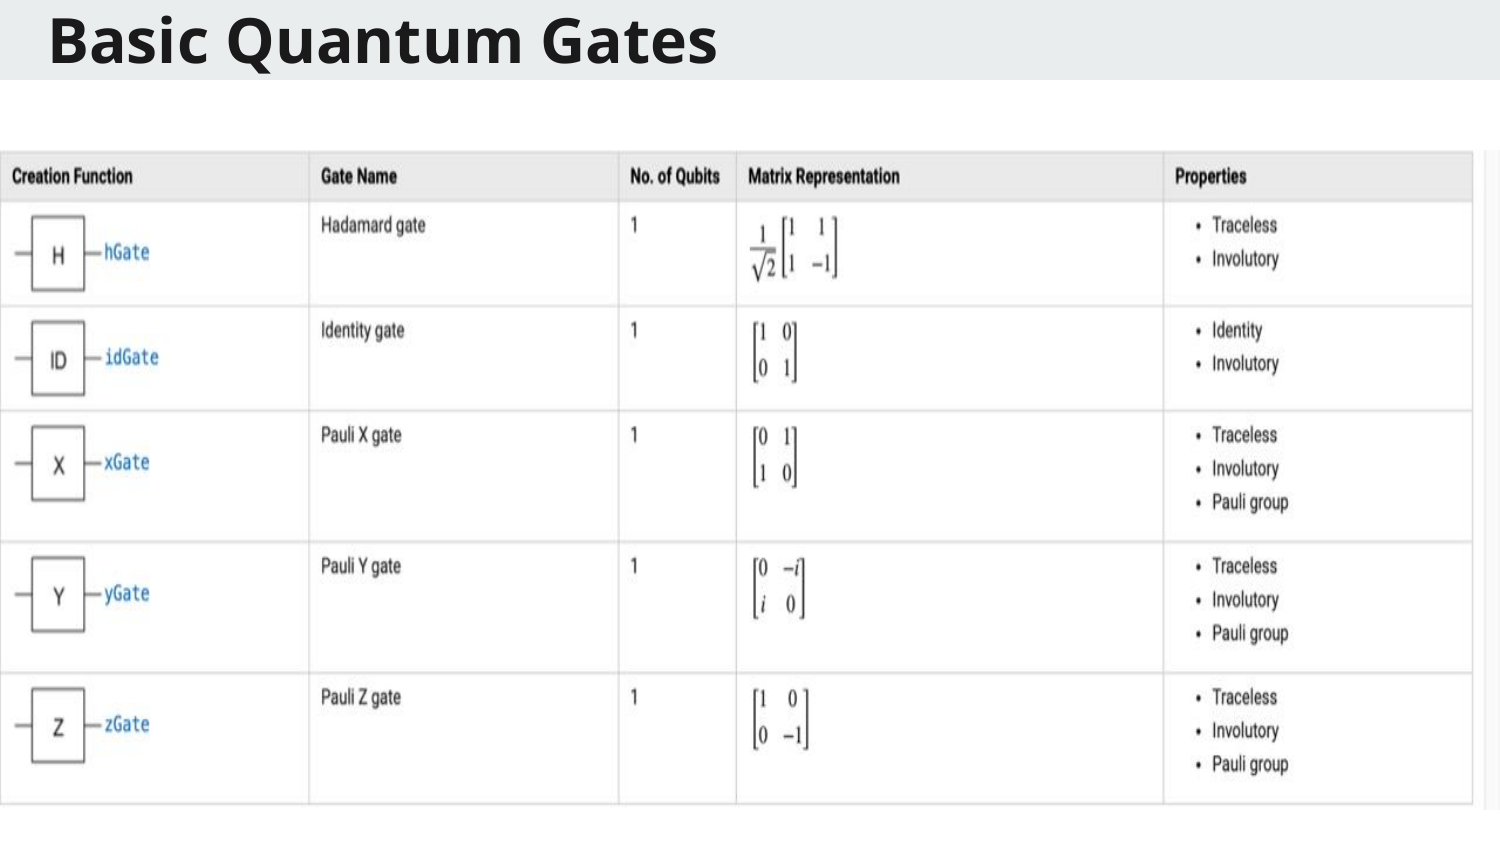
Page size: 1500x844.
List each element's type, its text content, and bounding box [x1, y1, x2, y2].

text_box Basic Quantum Gates [32, 0, 788, 47]
picture [0, 150, 1500, 811]
